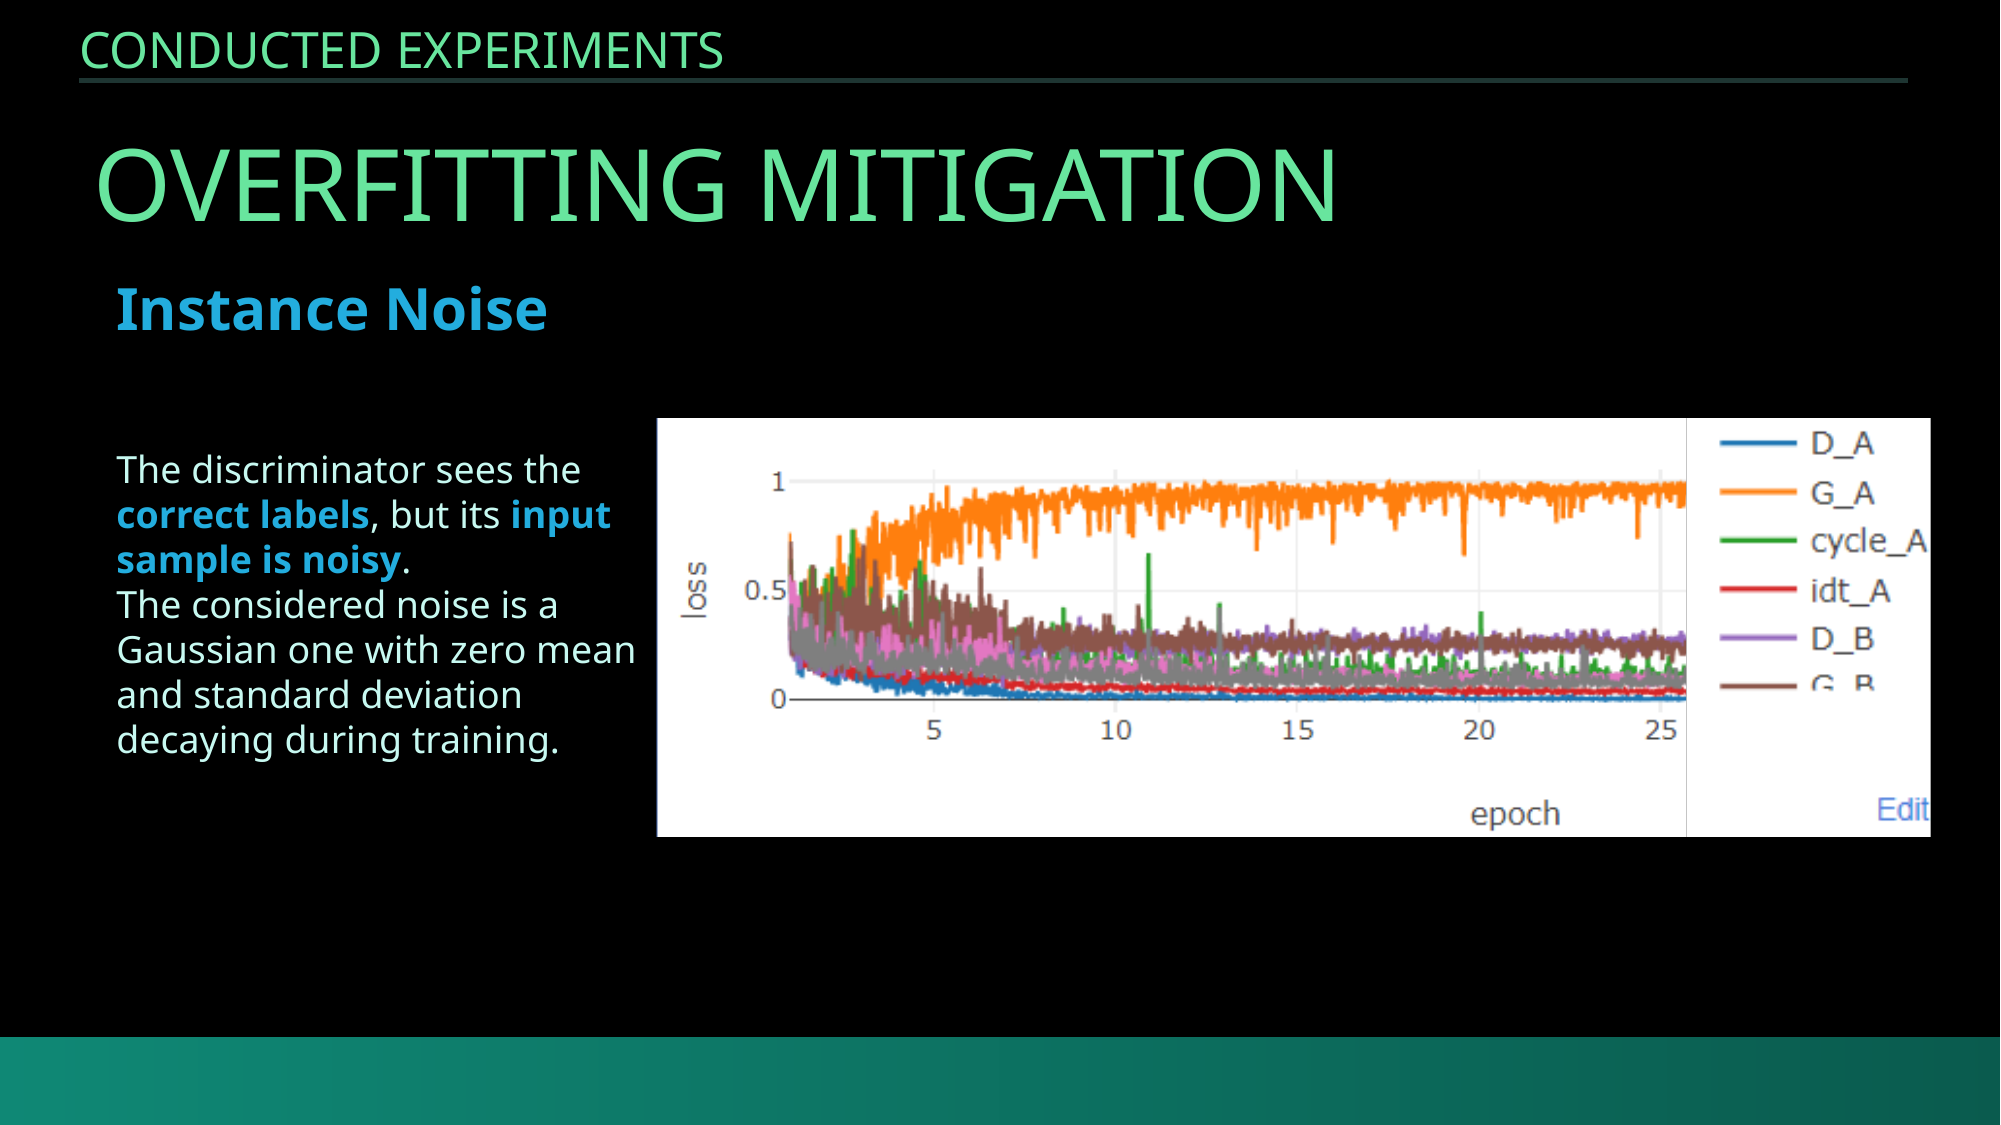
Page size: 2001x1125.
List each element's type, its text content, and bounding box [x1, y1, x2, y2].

text_box OVERFITTING MITIGATION [78, 114, 1907, 250]
text_box The discriminator sees the correct labels, but its input sample is noisy. The considered noise is a Gaussian one with zero mean and standard deviation decaying during training. [101, 438, 656, 769]
text_box [0, 1036, 2000, 1125]
text_box CONDUCTED EXPERIMENTS [64, 10, 1065, 86]
text_box Instance Noise [101, 264, 1907, 350]
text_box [656, 418, 1931, 837]
